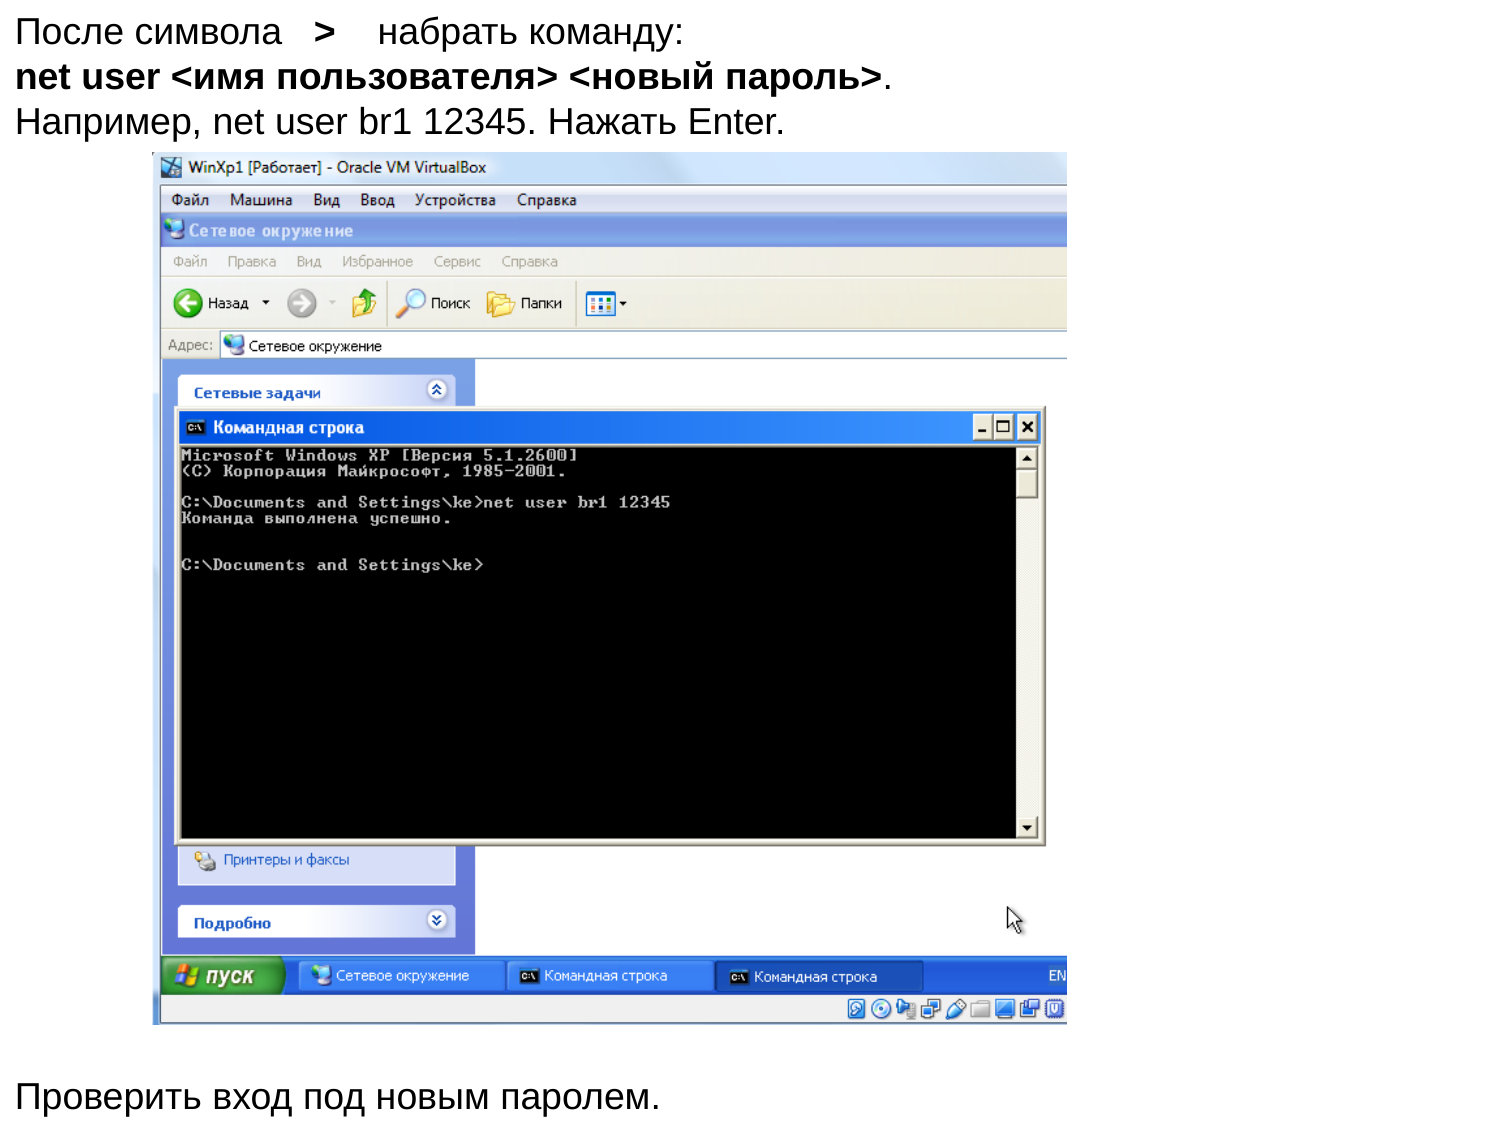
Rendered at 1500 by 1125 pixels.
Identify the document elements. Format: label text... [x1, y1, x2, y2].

text_box После символа > набрать команду: net user <имя пользователя> <новый пароль>. Например, net user br1 12345. Нажать Enter. [0, 0, 1500, 150]
text_box Проверить вход под новым паролем. [0, 1064, 1500, 1125]
picture [152, 152, 1067, 1025]
